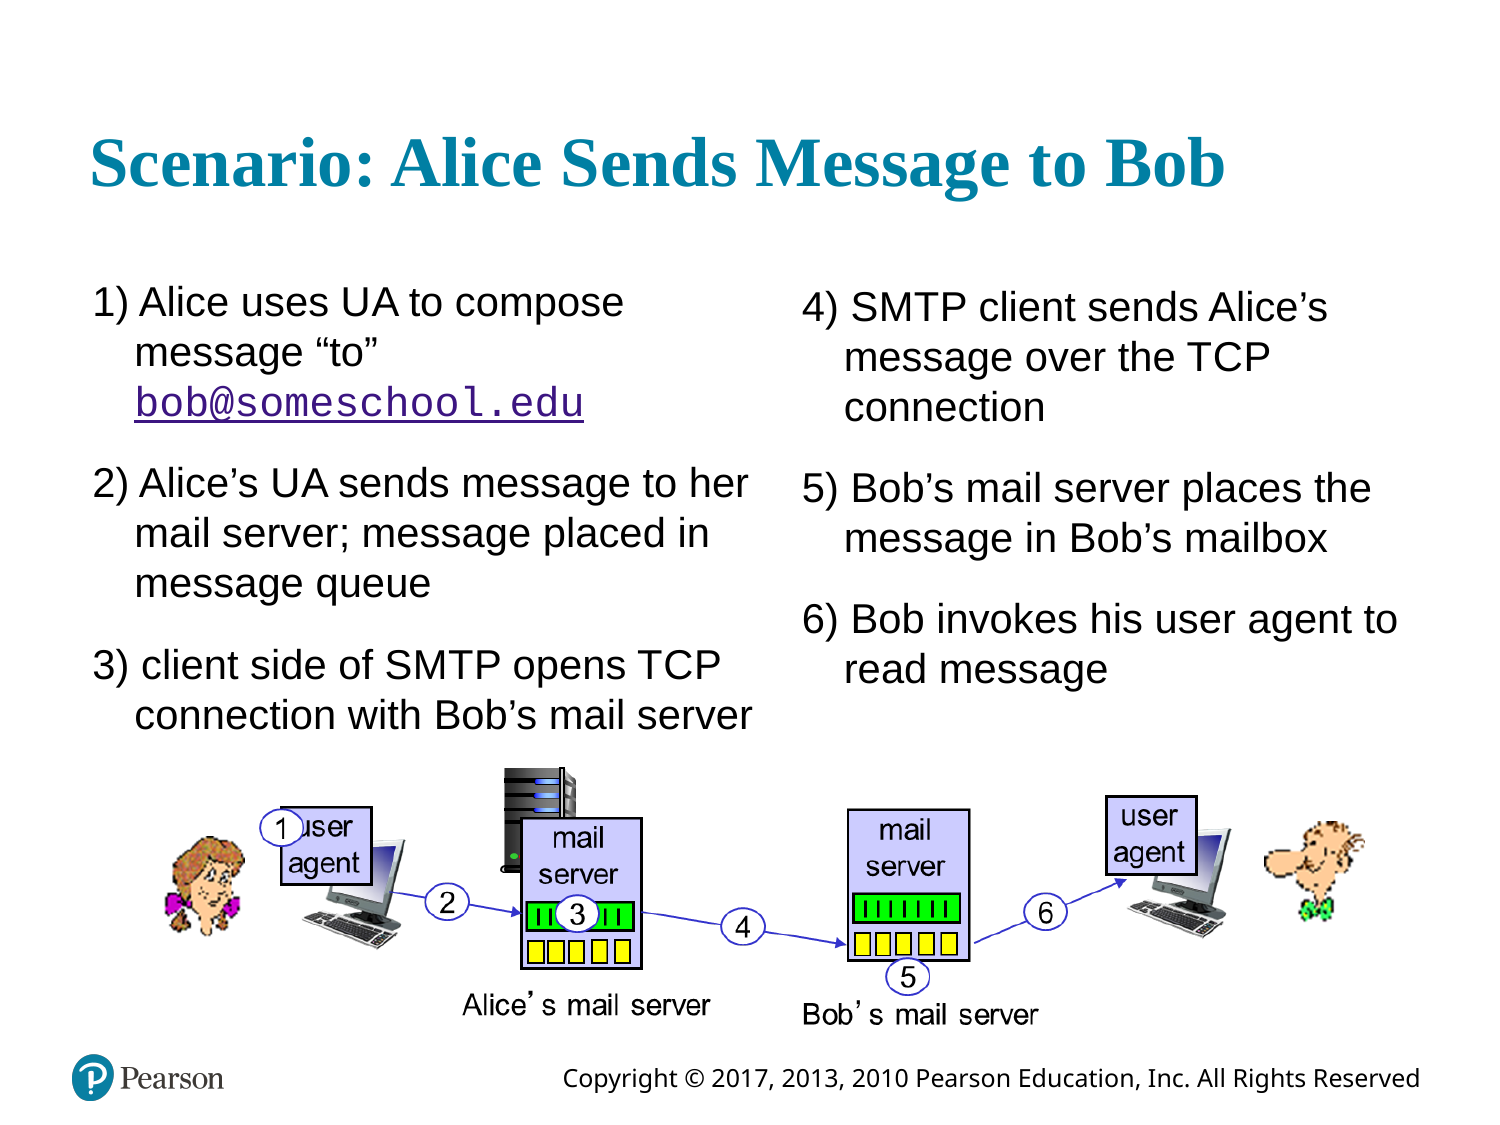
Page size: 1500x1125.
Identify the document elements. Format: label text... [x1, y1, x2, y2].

text_box 4) S M T P client sends Alice’s message over the T C P connection 5) Bob’s mail server places the message in Bob’s mailbox 6) Bob invokes his user agent to read message [787, 264, 1444, 698]
picture [98, 1054, 224, 1101]
text_box 1) Alice uses U A to compose message “to” bob@someschool.edu 2) Alice’s U A sends message to her mail server; message placed in message queue 3) client side of S M T P opens T C P connection with Bob’s mail server [77, 259, 769, 732]
picture [161, 767, 1365, 1050]
picture [80, 1063, 106, 1088]
picture [72, 1054, 88, 1070]
text_box Scenario: Alice Sends Message to Bob [75, 35, 1425, 216]
picture [72, 1087, 83, 1101]
